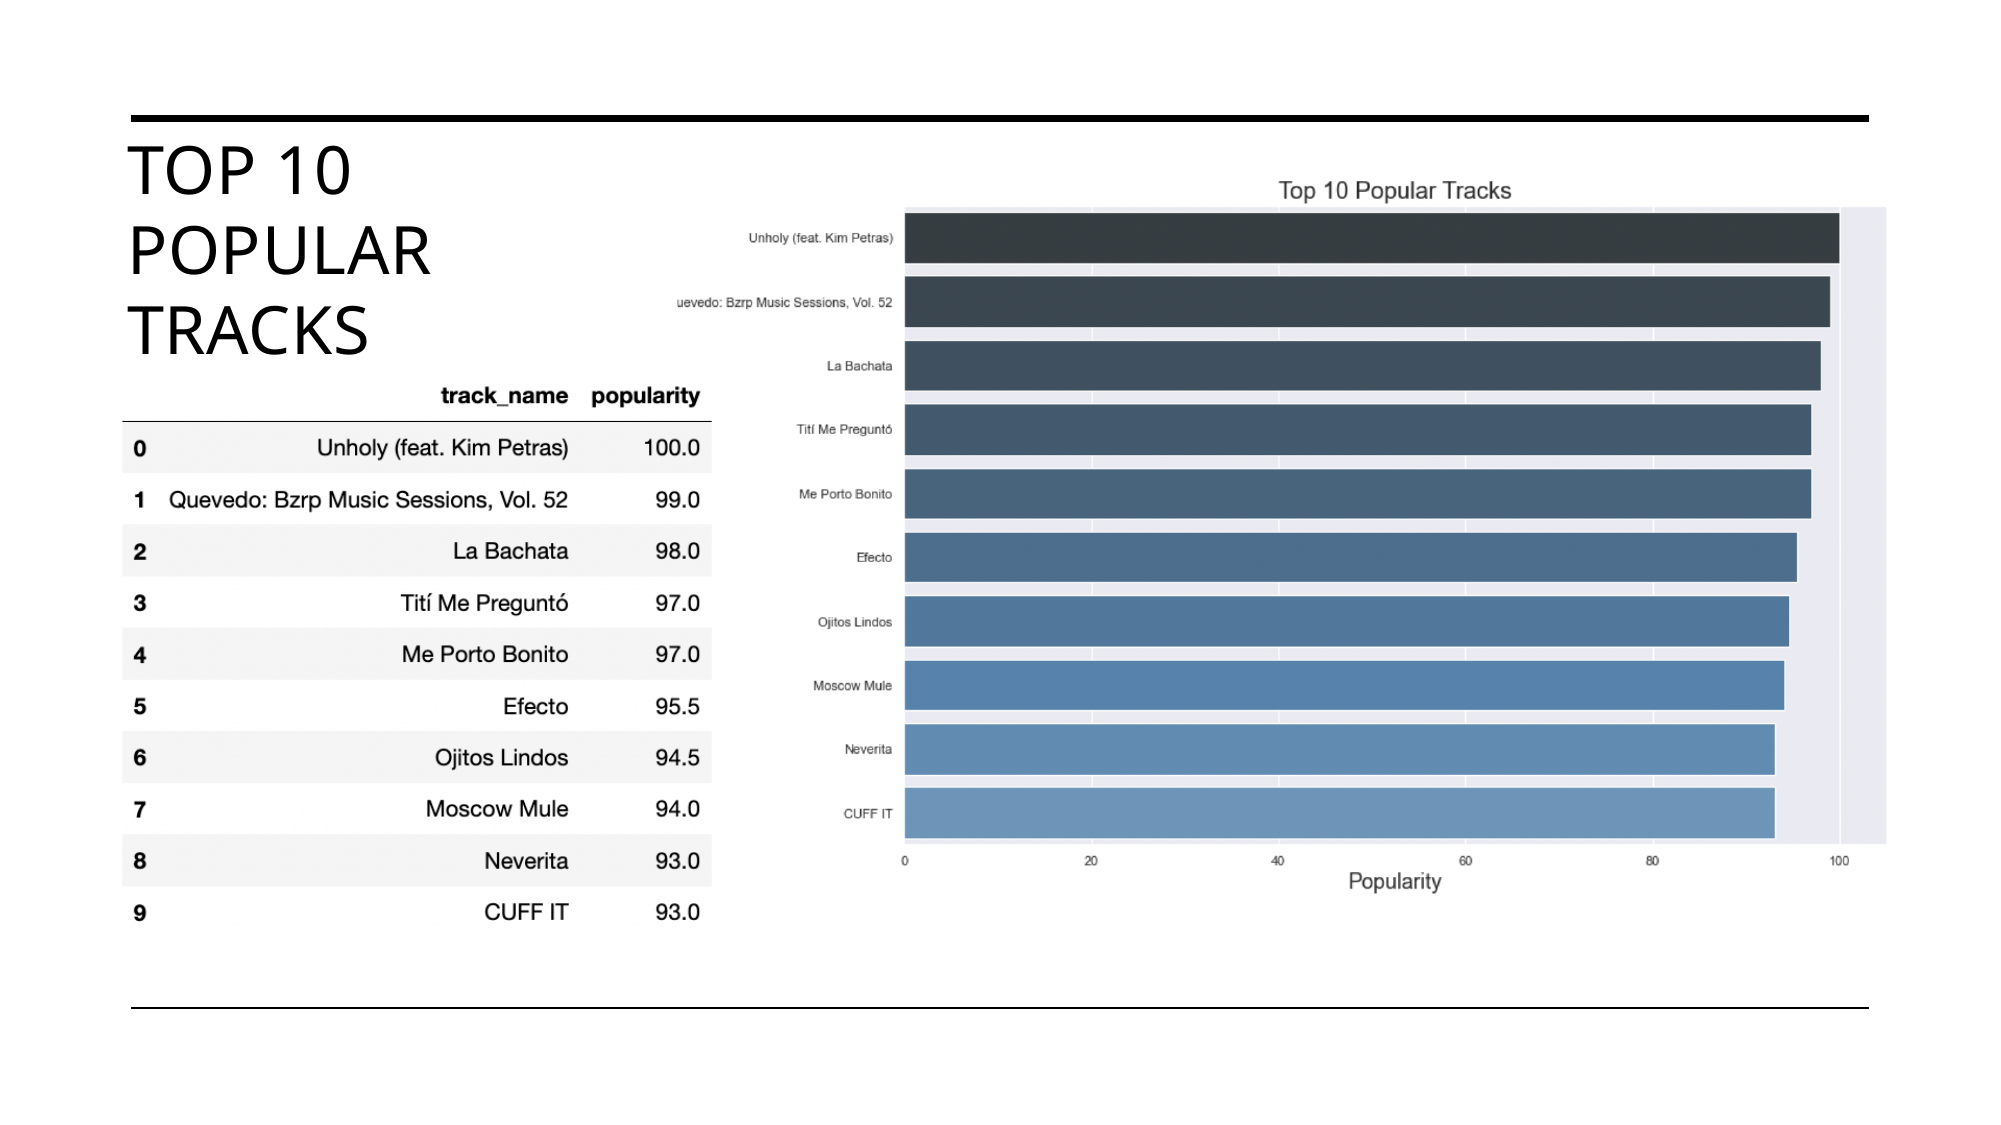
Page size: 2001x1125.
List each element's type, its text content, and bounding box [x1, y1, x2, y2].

picture [112, 174, 2000, 962]
title Top 10 popular tracks [112, 174, 677, 374]
